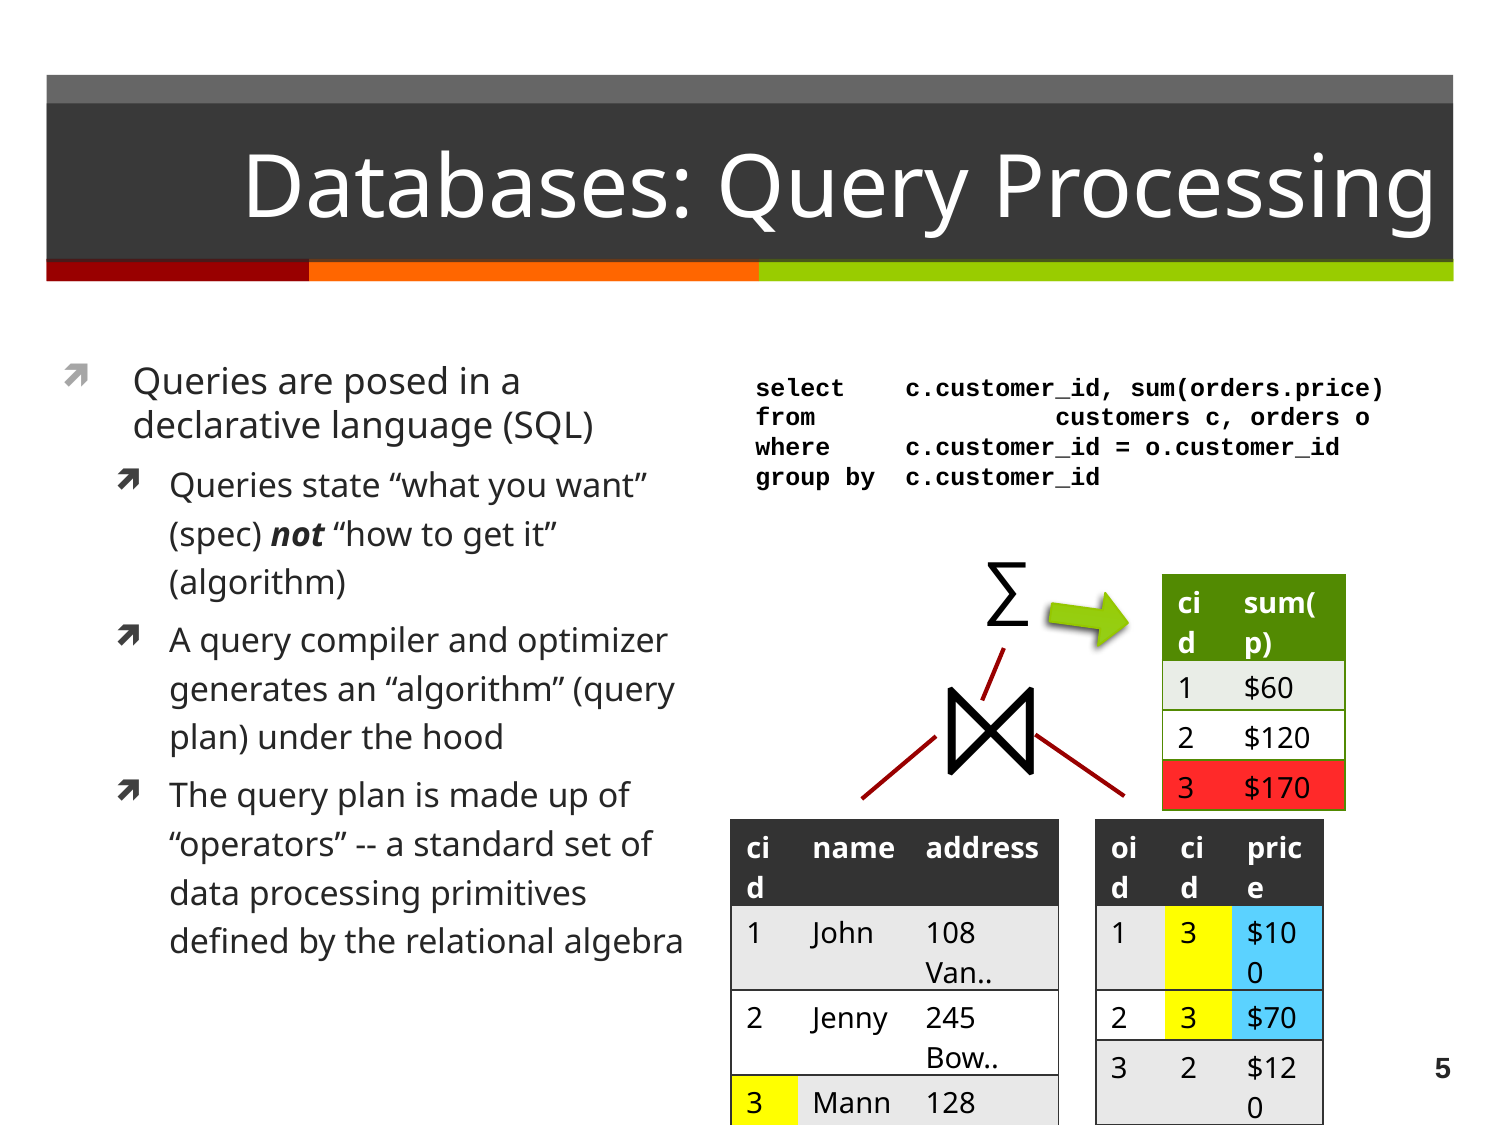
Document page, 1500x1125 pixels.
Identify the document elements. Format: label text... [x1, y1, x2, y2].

table_header address [911, 821, 1058, 904]
title Databases: Query Processing [46, 103, 1454, 263]
table_cell Jenny [798, 991, 911, 1074]
table_cell 3 [1165, 991, 1232, 1039]
table_header cid [732, 821, 798, 904]
table_cell 245 Bow.. [911, 991, 1058, 1074]
table_cell 3 [1097, 1041, 1165, 1124]
table_cell $120 [1232, 1041, 1322, 1124]
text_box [1034, 733, 1125, 797]
table_cell 3 [732, 1076, 798, 1125]
table_cell $100 [1232, 906, 1322, 989]
table_cell 108 Van.. [911, 906, 1058, 989]
table_cell 3 [1165, 906, 1232, 989]
table_cell 2 [1163, 711, 1229, 759]
text_box select c.customer_id, sum(orders.price) from customers c, orders o where c.customer_id = o.customer_id group by c.customer_id [740, 363, 1454, 499]
table_cell $70 [1232, 991, 1322, 1039]
table_cell John [798, 906, 911, 989]
table_header cid [1165, 821, 1232, 904]
table_cell 128 Ful… [911, 1076, 1058, 1125]
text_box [966, 662, 1020, 686]
text_box ∑ [967, 533, 1048, 634]
table_cell 2 [1097, 991, 1165, 1039]
table_cell 1 [732, 906, 798, 989]
table_cell 1 [1097, 906, 1165, 989]
table_header cid [1163, 576, 1229, 659]
text_box [1048, 591, 1129, 647]
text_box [861, 735, 937, 800]
table_cell 2 [732, 991, 798, 1074]
table_cell $60 [1229, 661, 1344, 709]
table_cell 3 [1163, 761, 1229, 809]
table_cell $120 [1229, 711, 1344, 759]
text_box ⨝ [928, 648, 1056, 799]
table_header sum(p) [1229, 576, 1344, 659]
table_header oid [1097, 821, 1165, 904]
table_header price [1232, 821, 1322, 904]
table_cell $170 [1229, 761, 1344, 809]
table_cell 2 [1165, 1041, 1232, 1124]
list Queries are posed in a declarative language (SQL) Queries state “what you want” (spec) not “how to get it” (algorithm) A query compiler and optimizer generates an “algorithm” (query plan) under the hood The query plan is made up of “operators” -- a standard set of data processing primitives defined by the relational algebra [46, 349, 701, 1031]
table_header name [798, 821, 911, 904]
table_cell Manny [798, 1076, 911, 1125]
table_cell 1 [1163, 661, 1229, 709]
